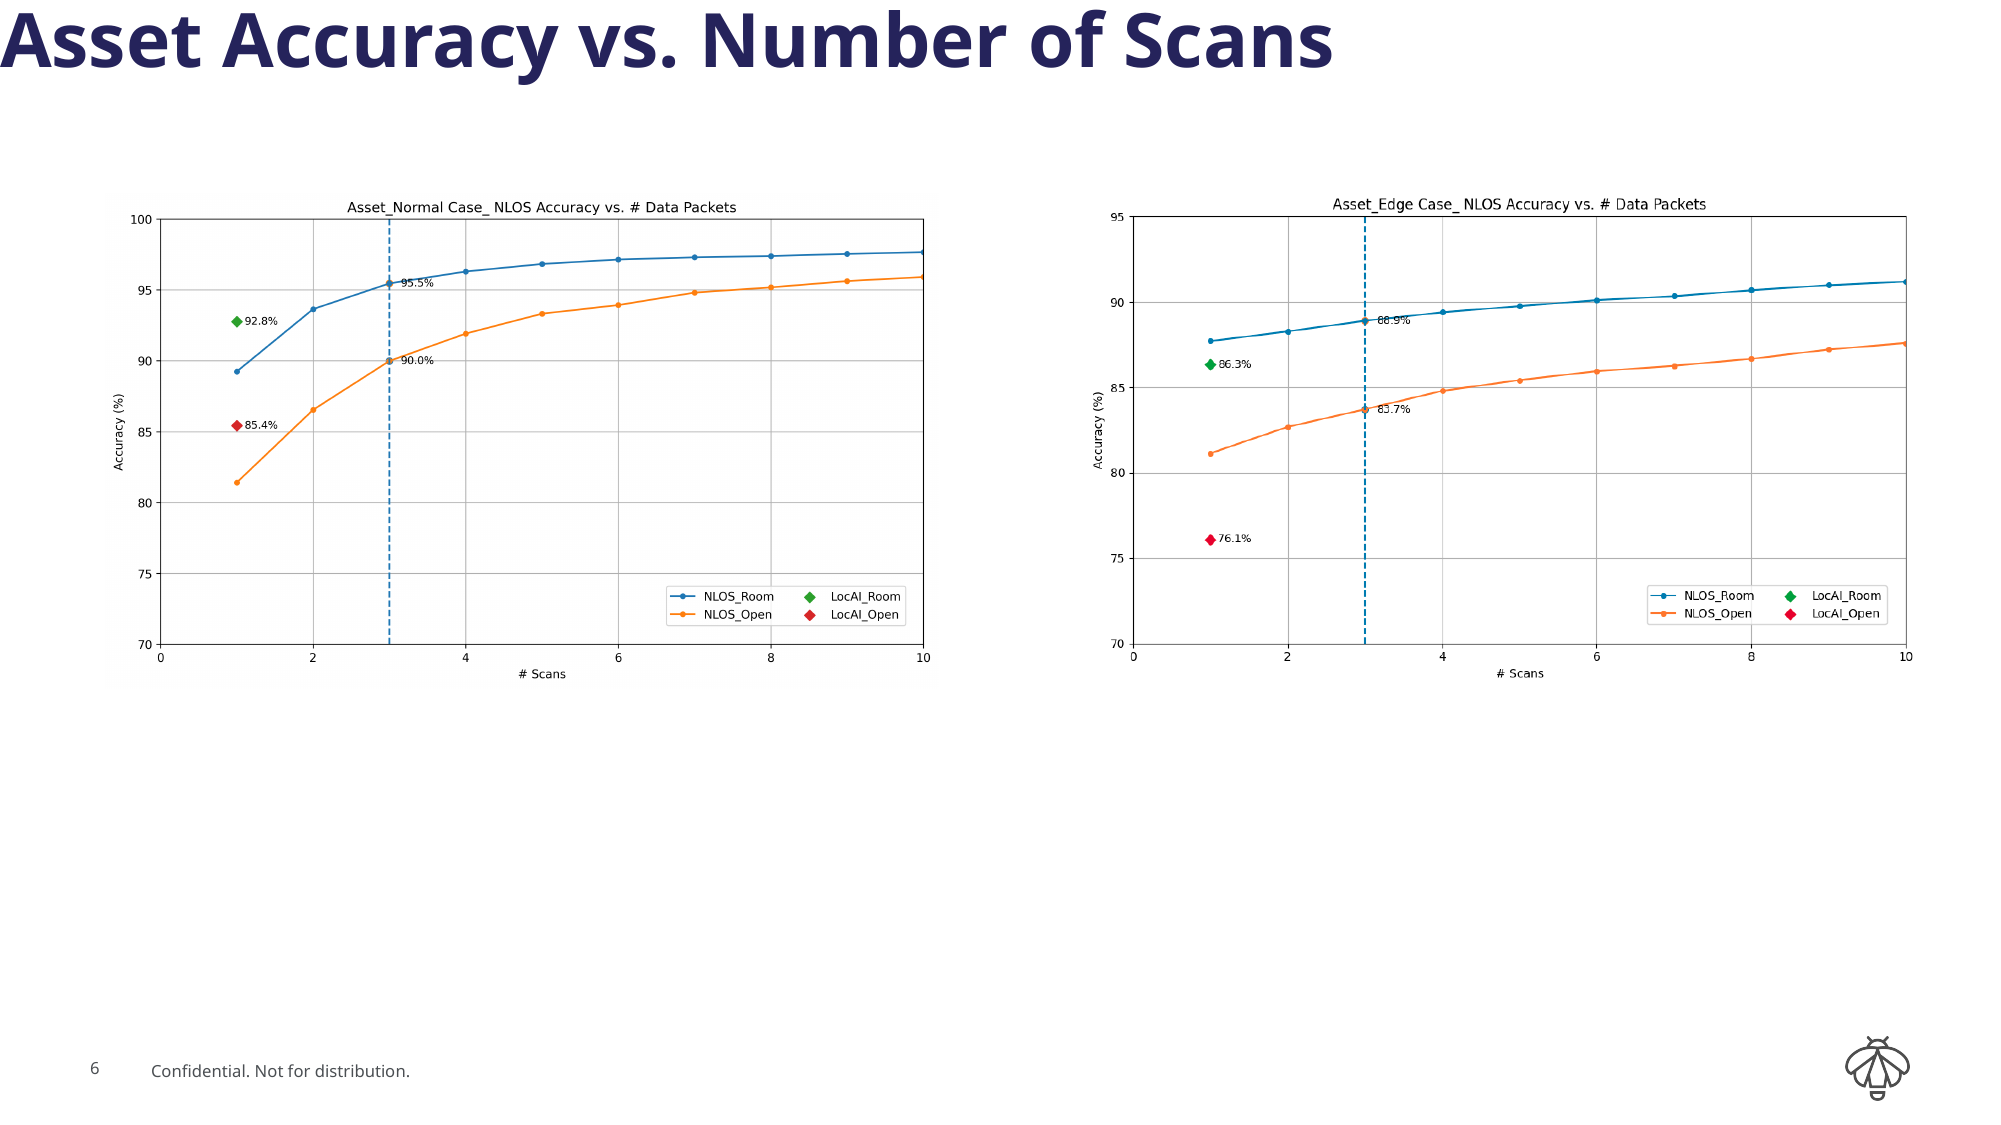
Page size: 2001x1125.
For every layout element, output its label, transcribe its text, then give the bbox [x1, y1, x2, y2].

picture [1845, 1036, 1910, 1101]
slide_number 6 [90, 1056, 121, 1082]
picture [105, 193, 939, 689]
title Asset Accuracy vs. Number of Scans [0, 2, 1820, 85]
picture [1061, 193, 1946, 689]
